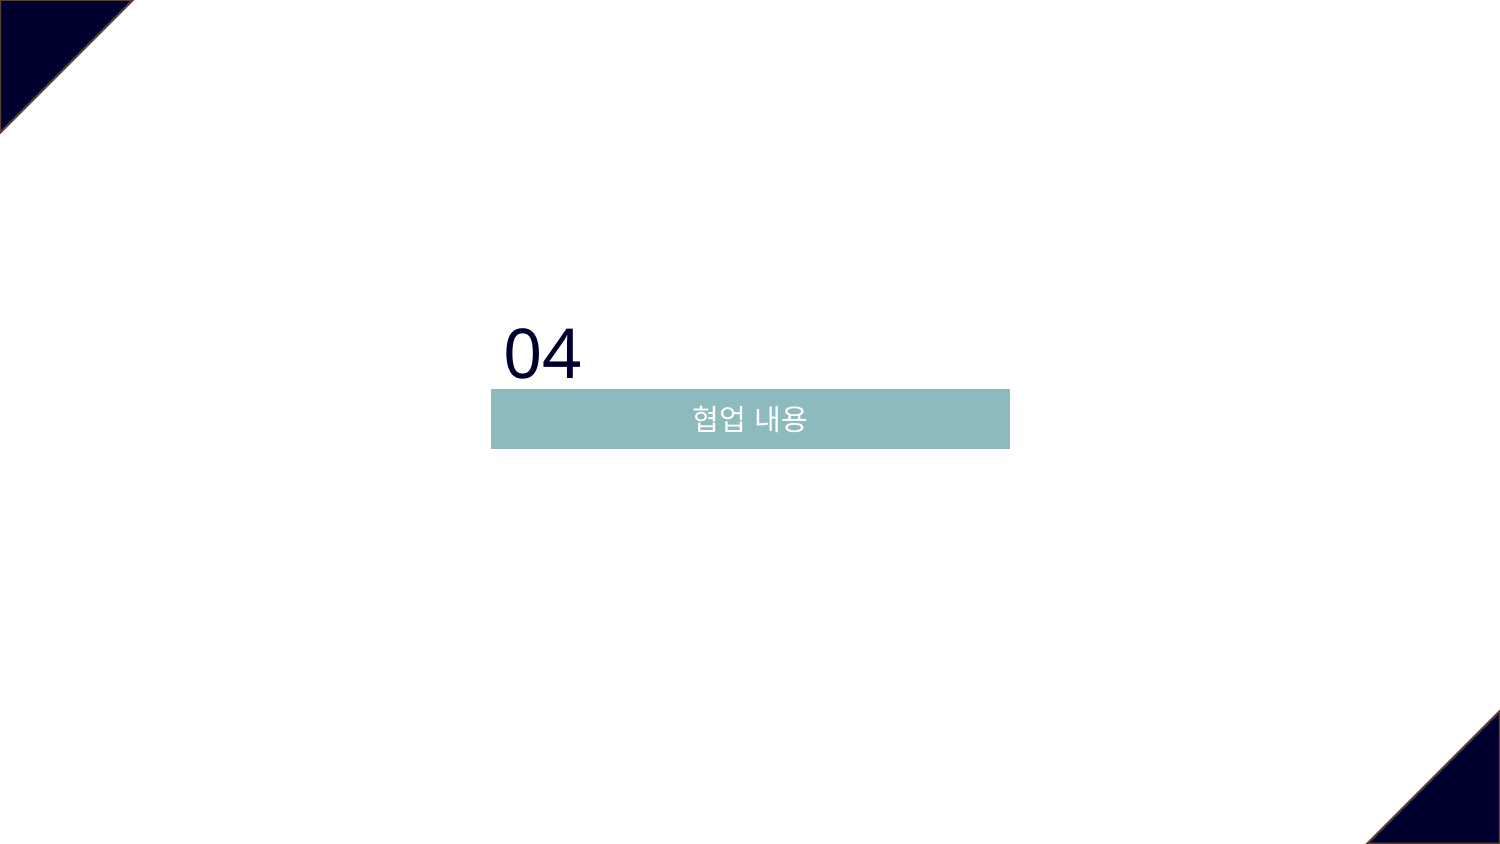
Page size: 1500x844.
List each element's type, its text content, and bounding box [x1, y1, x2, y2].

text_box 협업 내용 [492, 389, 1009, 449]
text_box 04 [492, 304, 606, 389]
